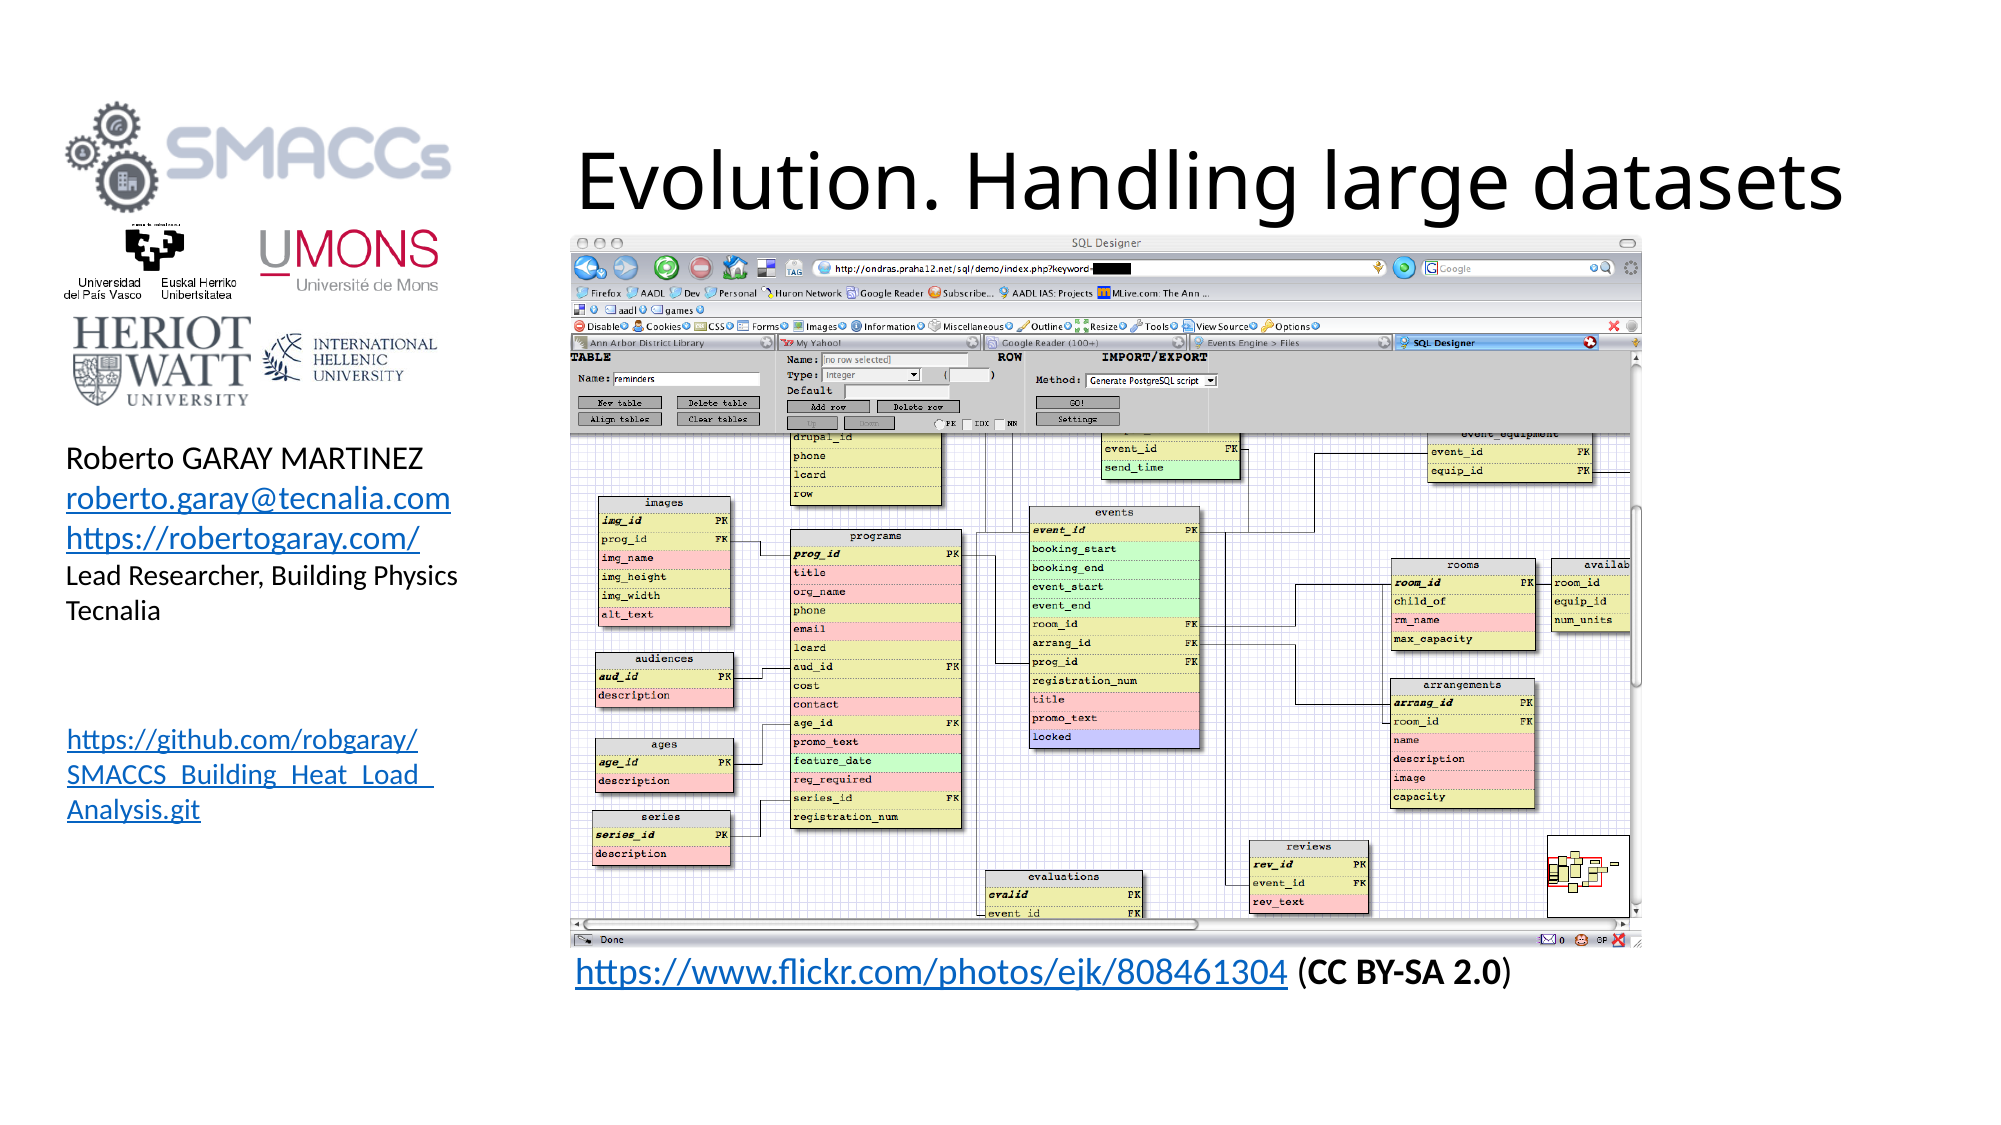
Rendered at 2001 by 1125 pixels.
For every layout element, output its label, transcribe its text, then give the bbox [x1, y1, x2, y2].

picture [62, 218, 240, 307]
title Evolution. Handling large datasets [560, 91, 1863, 278]
picture [260, 324, 438, 390]
picture [260, 229, 438, 291]
picture [73, 316, 251, 406]
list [570, 234, 1642, 949]
text_box https://www.flickr.com/photos/ejk/808461304 (CC BY-SA 2.0) [560, 939, 1652, 1000]
